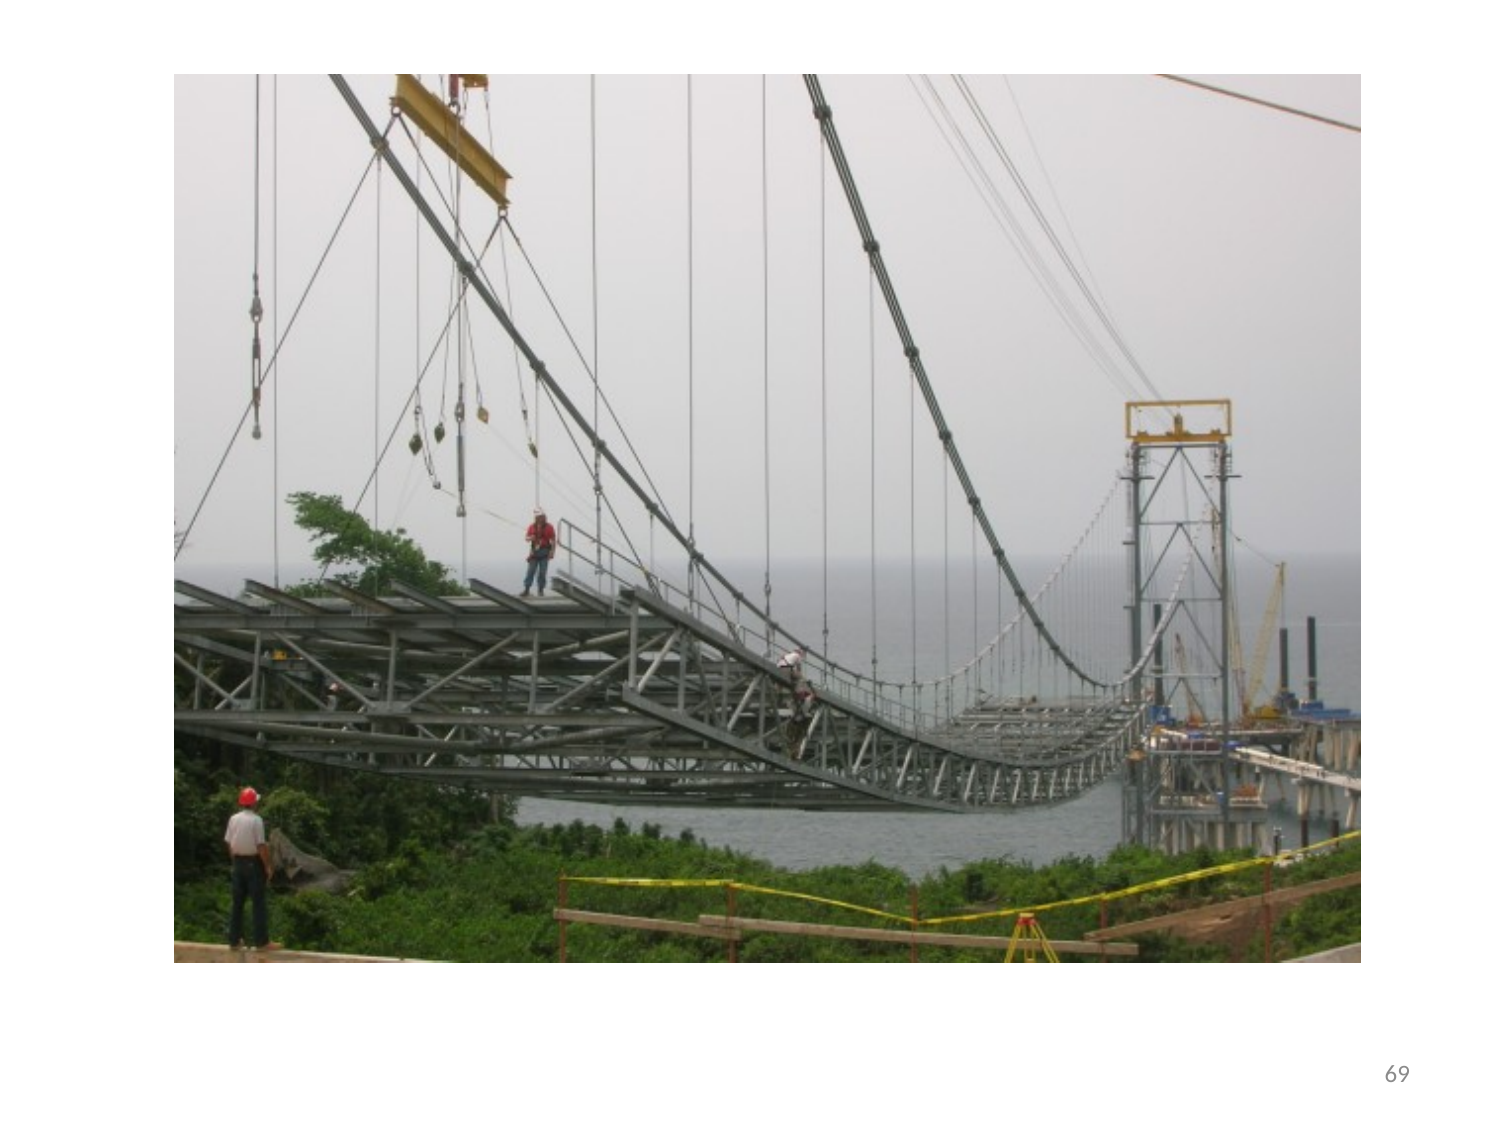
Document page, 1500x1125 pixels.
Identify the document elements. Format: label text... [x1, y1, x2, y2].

slide_number 69 [1074, 1042, 1425, 1103]
picture [174, 74, 1362, 963]
